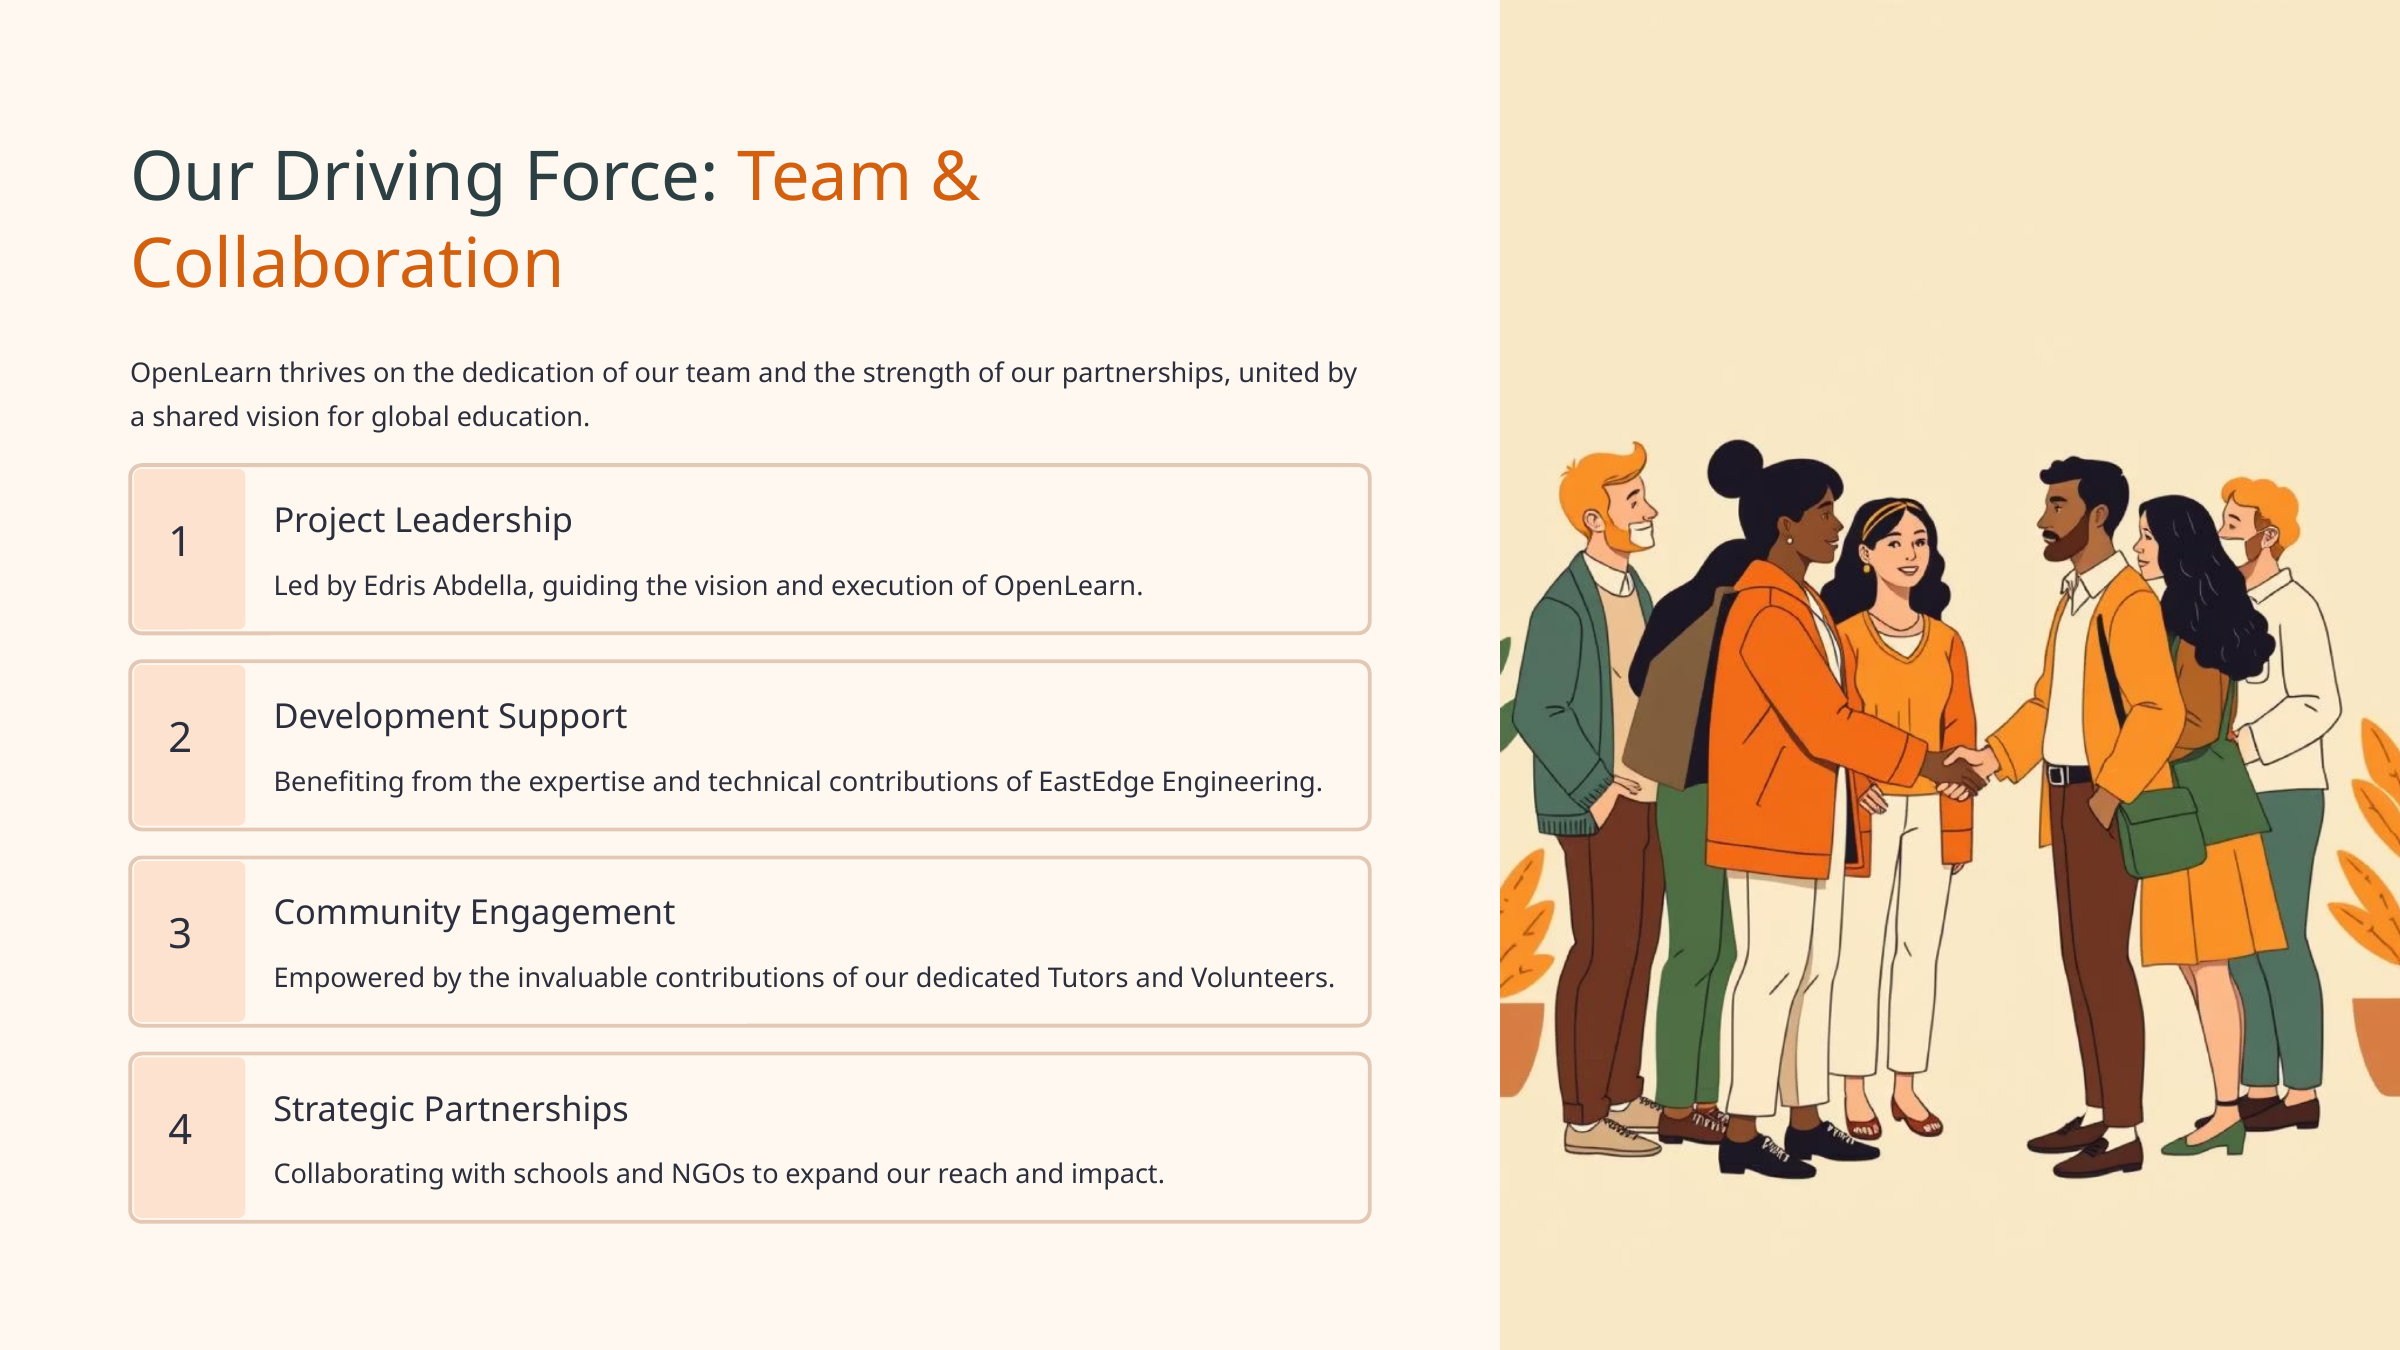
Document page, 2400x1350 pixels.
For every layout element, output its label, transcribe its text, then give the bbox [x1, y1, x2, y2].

text_box Community Engagement [273, 889, 682, 933]
text_box [133, 861, 246, 1022]
text_box [130, 857, 1370, 1026]
text_box Empowered by the invaluable contributions of our dedicated Tutors and Volunteers. [273, 949, 1367, 994]
text_box Our Driving Force: Team & Collaboration [130, 128, 1370, 303]
text_box Benefiting from the expertise and technical contributions of EastEdge Engineering. [273, 753, 1367, 798]
text_box Project Leadership [273, 496, 623, 541]
text_box Collaborating with schools and NGOs to expand our reach and impact. [273, 1145, 1367, 1191]
text_box Development Support [273, 692, 633, 737]
text_box Strategic Partnerships [273, 1085, 639, 1129]
text_box 3 [168, 915, 211, 968]
text_box 4 [168, 1111, 211, 1164]
text_box 2 [168, 719, 211, 772]
text_box Led by Edris Abdella, guiding the vision and execution of OpenLearn. [273, 557, 1367, 602]
text_box 1 [168, 523, 211, 576]
text_box [130, 661, 1370, 830]
text_box [130, 465, 1370, 634]
text_box [133, 1057, 246, 1219]
text_box [133, 664, 246, 826]
text_box [133, 468, 246, 630]
text_box OpenLearn thrives on the dedication of our team and the strength of our partnerships, united by a shared vision for global education. [130, 344, 1370, 434]
picture [1499, 0, 2400, 1350]
text_box [130, 1053, 1370, 1222]
